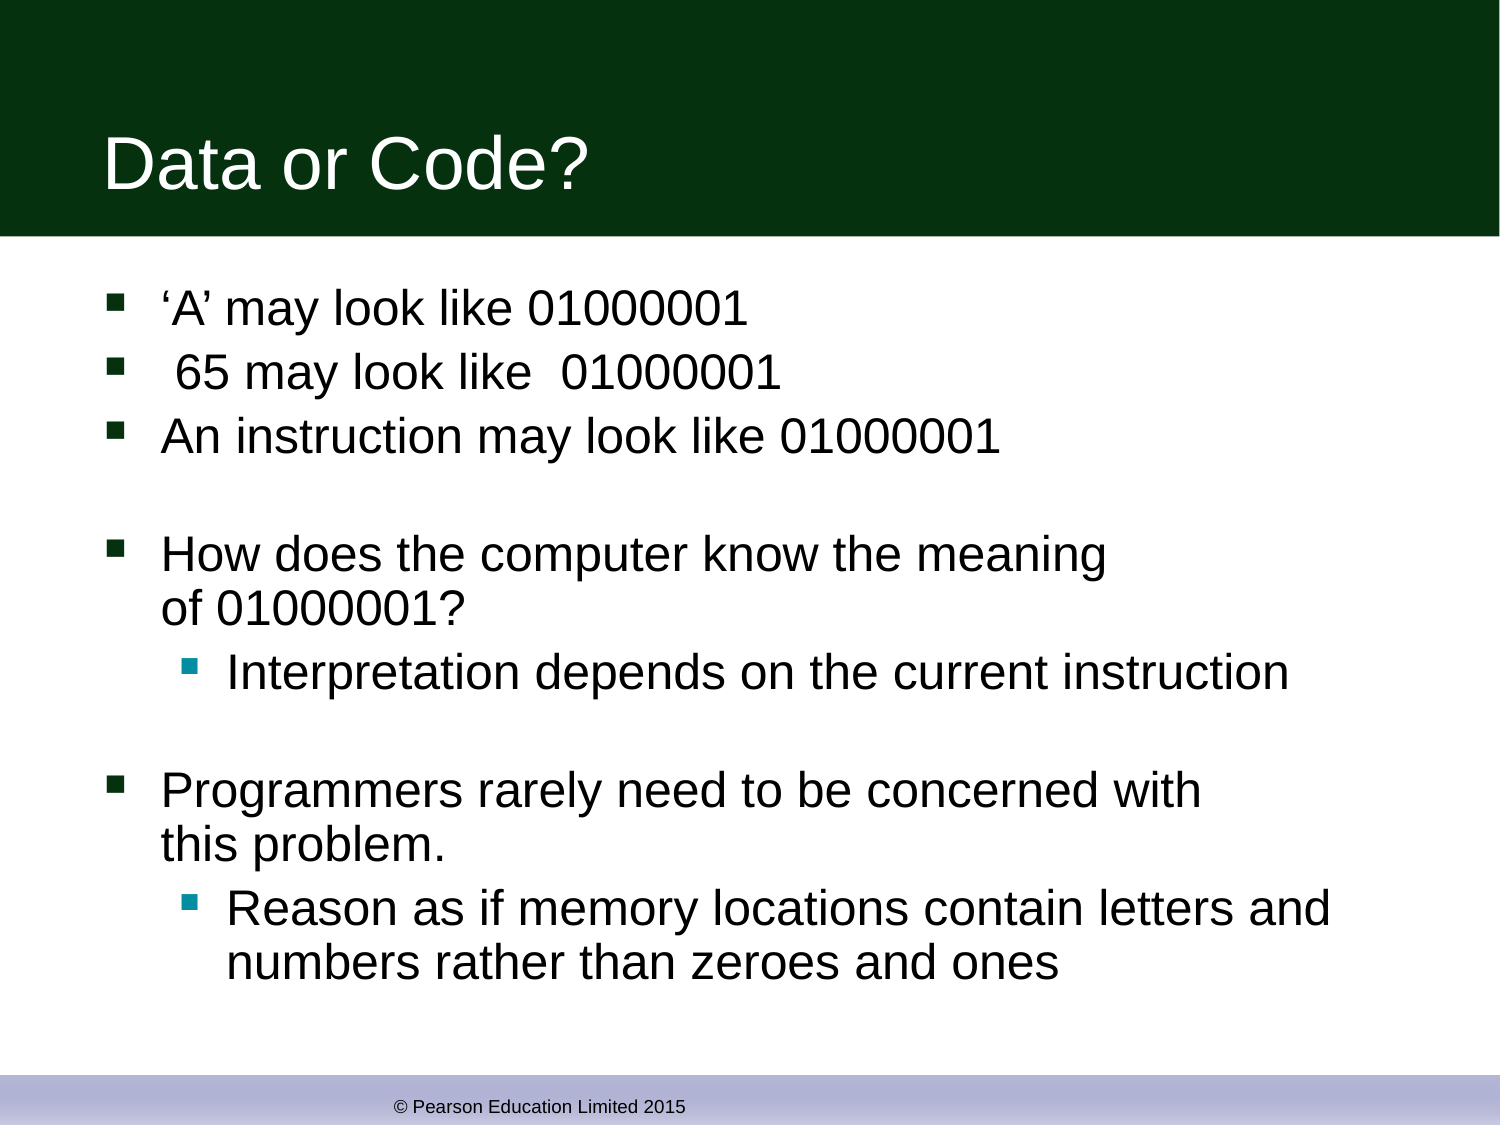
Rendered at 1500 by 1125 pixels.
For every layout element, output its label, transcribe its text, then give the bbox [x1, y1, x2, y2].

title Data or Code? [87, 49, 1450, 213]
list ‘A’ may look like 01000001 65 may look like 01000001 An instruction may look like 01000001 How does the computer know the meaning of 01000001? Interpretation depends on the current instruction Programmers rarely need to be concerned with this problem. Reason as if memory locations contain letters and numbers rather than zeroes and ones [89, 275, 1450, 1025]
